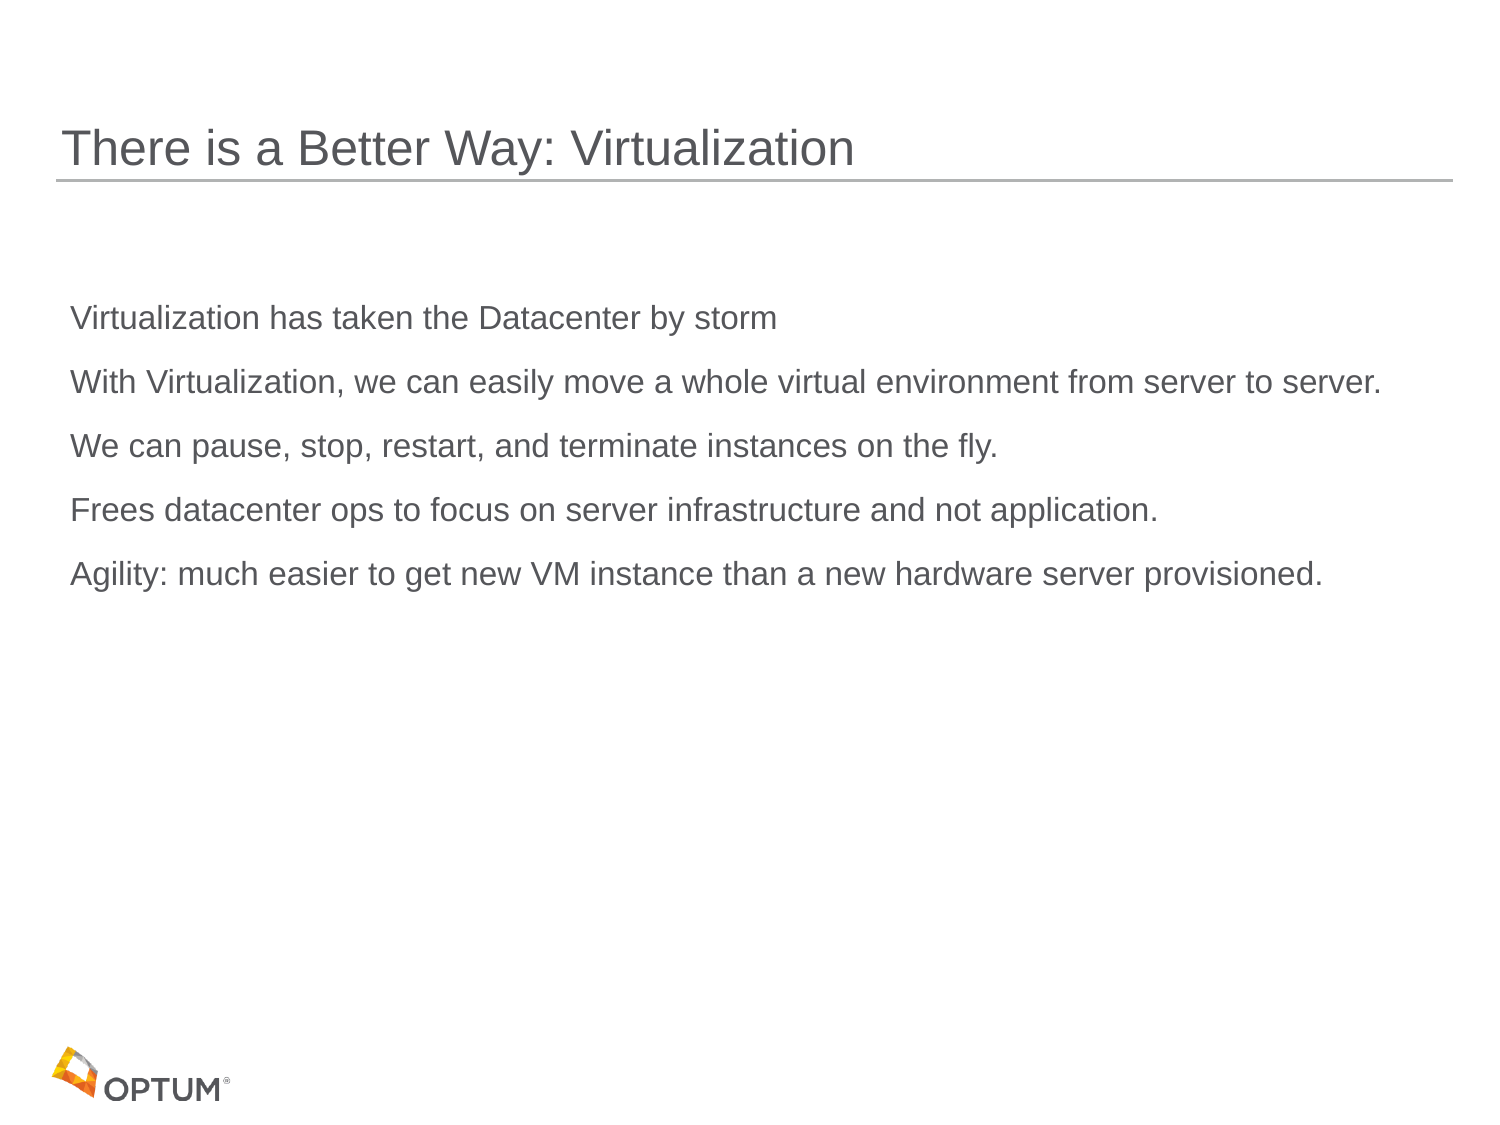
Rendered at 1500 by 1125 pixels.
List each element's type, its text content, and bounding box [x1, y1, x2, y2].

picture [50, 1044, 231, 1101]
title There is a Better Way: Virtualization [60, 0, 1454, 177]
list Virtualization has taken the Datacenter by storm With Virtualization, we can easily move a whole virtual environment from server to server. We can pause, stop, restart, and terminate instances on the fly. Frees datacenter ops to focus on server infrastructure and not application. Agility: much easier to get new VM instance than a new hardware server provisioned. [60, 299, 1454, 968]
